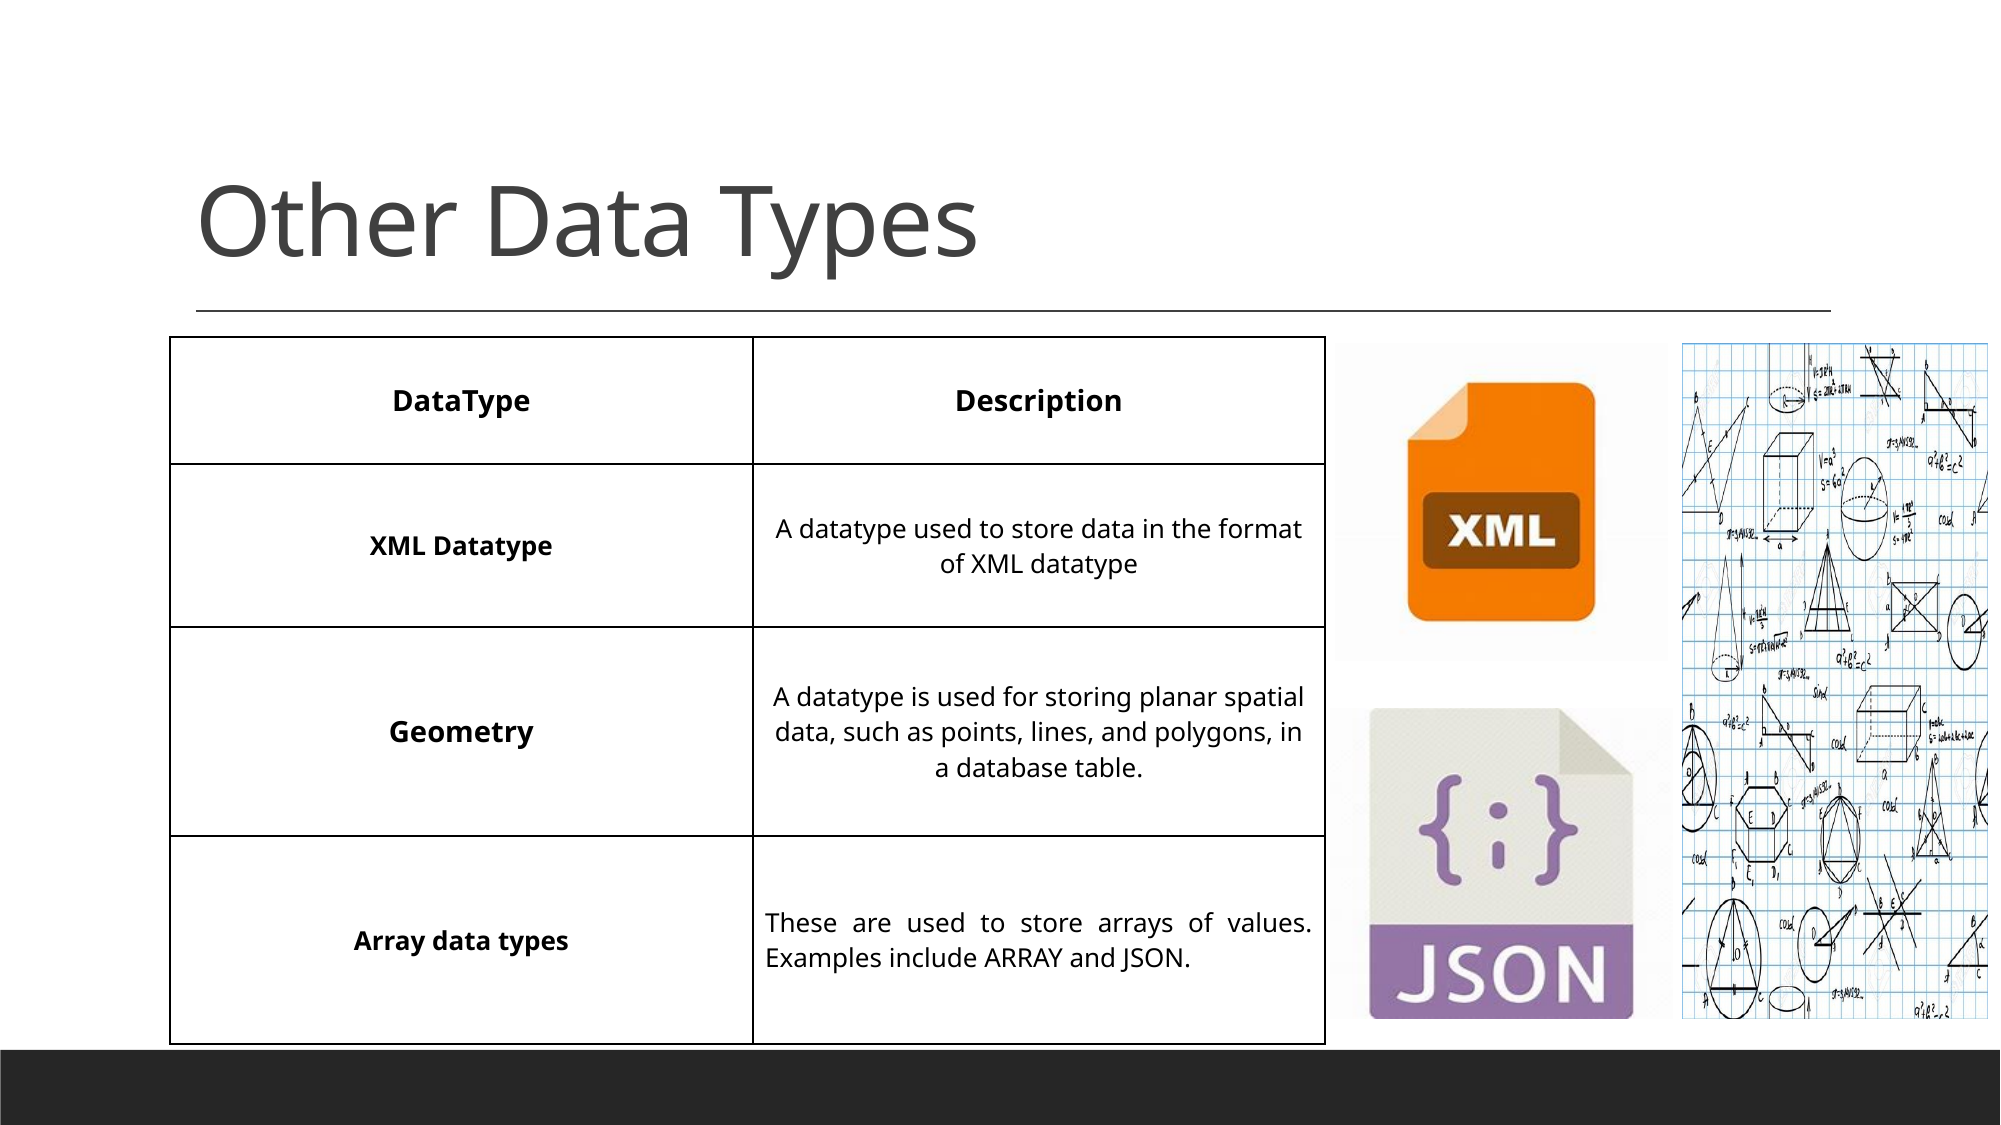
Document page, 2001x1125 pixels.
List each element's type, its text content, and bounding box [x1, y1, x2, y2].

table_header DataType [171, 338, 752, 463]
picture [1681, 343, 1988, 1020]
table_header Array data types [171, 837, 752, 1043]
picture [1335, 343, 1668, 661]
picture [1329, 708, 1673, 1020]
table_header Geometry [171, 628, 752, 835]
table_cell XML Datatype [171, 465, 752, 626]
table_cell A datatype used to store data in the format of XML datatype [754, 465, 1324, 626]
table_header These are used to store arrays of values. Examples include ARRAY and JSON. [754, 837, 1324, 1043]
title Other Data Types [180, 47, 1830, 285]
table_header Description [754, 338, 1324, 463]
table_header A datatype is used for storing planar spatial data, such as points, lines, and polygons, in a database table. [754, 628, 1324, 835]
